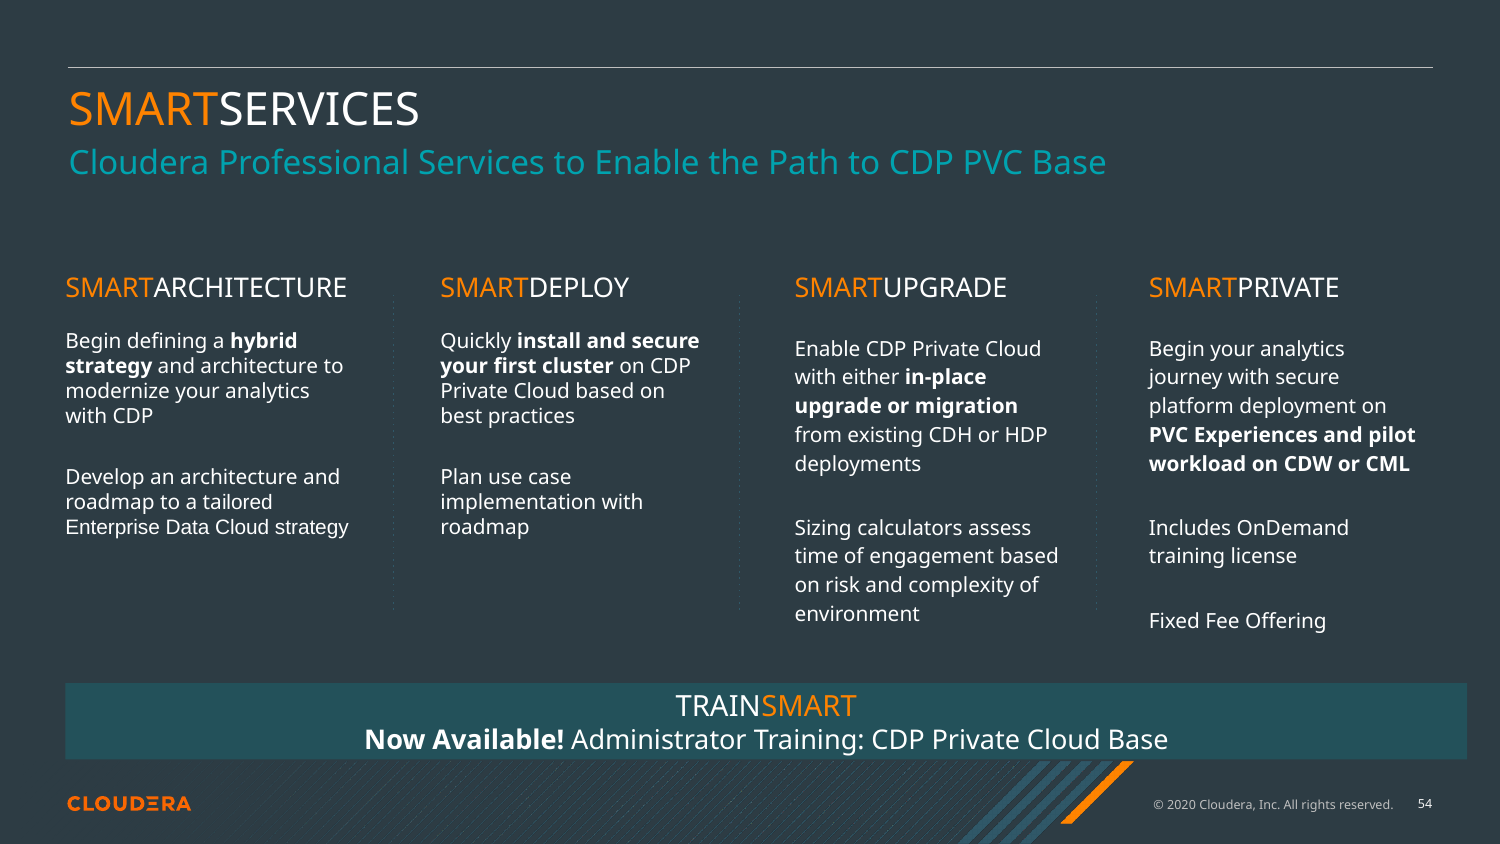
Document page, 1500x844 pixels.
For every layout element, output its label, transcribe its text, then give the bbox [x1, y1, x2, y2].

list SMARTARCHITECTURE Begin defining a hybrid strategy and architecture to modernize your analytics with CDP Develop an architecture and roadmap to a tailored Enterprise Data Cloud strategy [50, 263, 369, 744]
list SMARTUPGRADE Enable CDP Private Cloud with either in-place upgrade or migration from existing CDH or HDP deployments Sizing calculators assess time of engagement based on risk and complexity of environment [779, 263, 1077, 683]
picture [0, 761, 1134, 844]
list SMARTPRIVATE Begin your analytics journey with secure platform deployment on PVC Experiences and pilot workload on CDW or CML Includes OnDemand training license Fixed Fee Offering [1133, 263, 1432, 683]
title SMARTSERVICES [68, 75, 1432, 137]
list SMARTDEPLOY Quickly install and secure your first cluster on CDP Private Cloud based on best practices Plan use case implementation with roadmap [425, 263, 723, 683]
text_box TRAINSMART Now Available! Administrator Training: CDP Private Cloud Base [65, 683, 1468, 760]
list Cloudera Professional Services to Enable the Path to CDP PVC Base [68, 137, 1432, 188]
